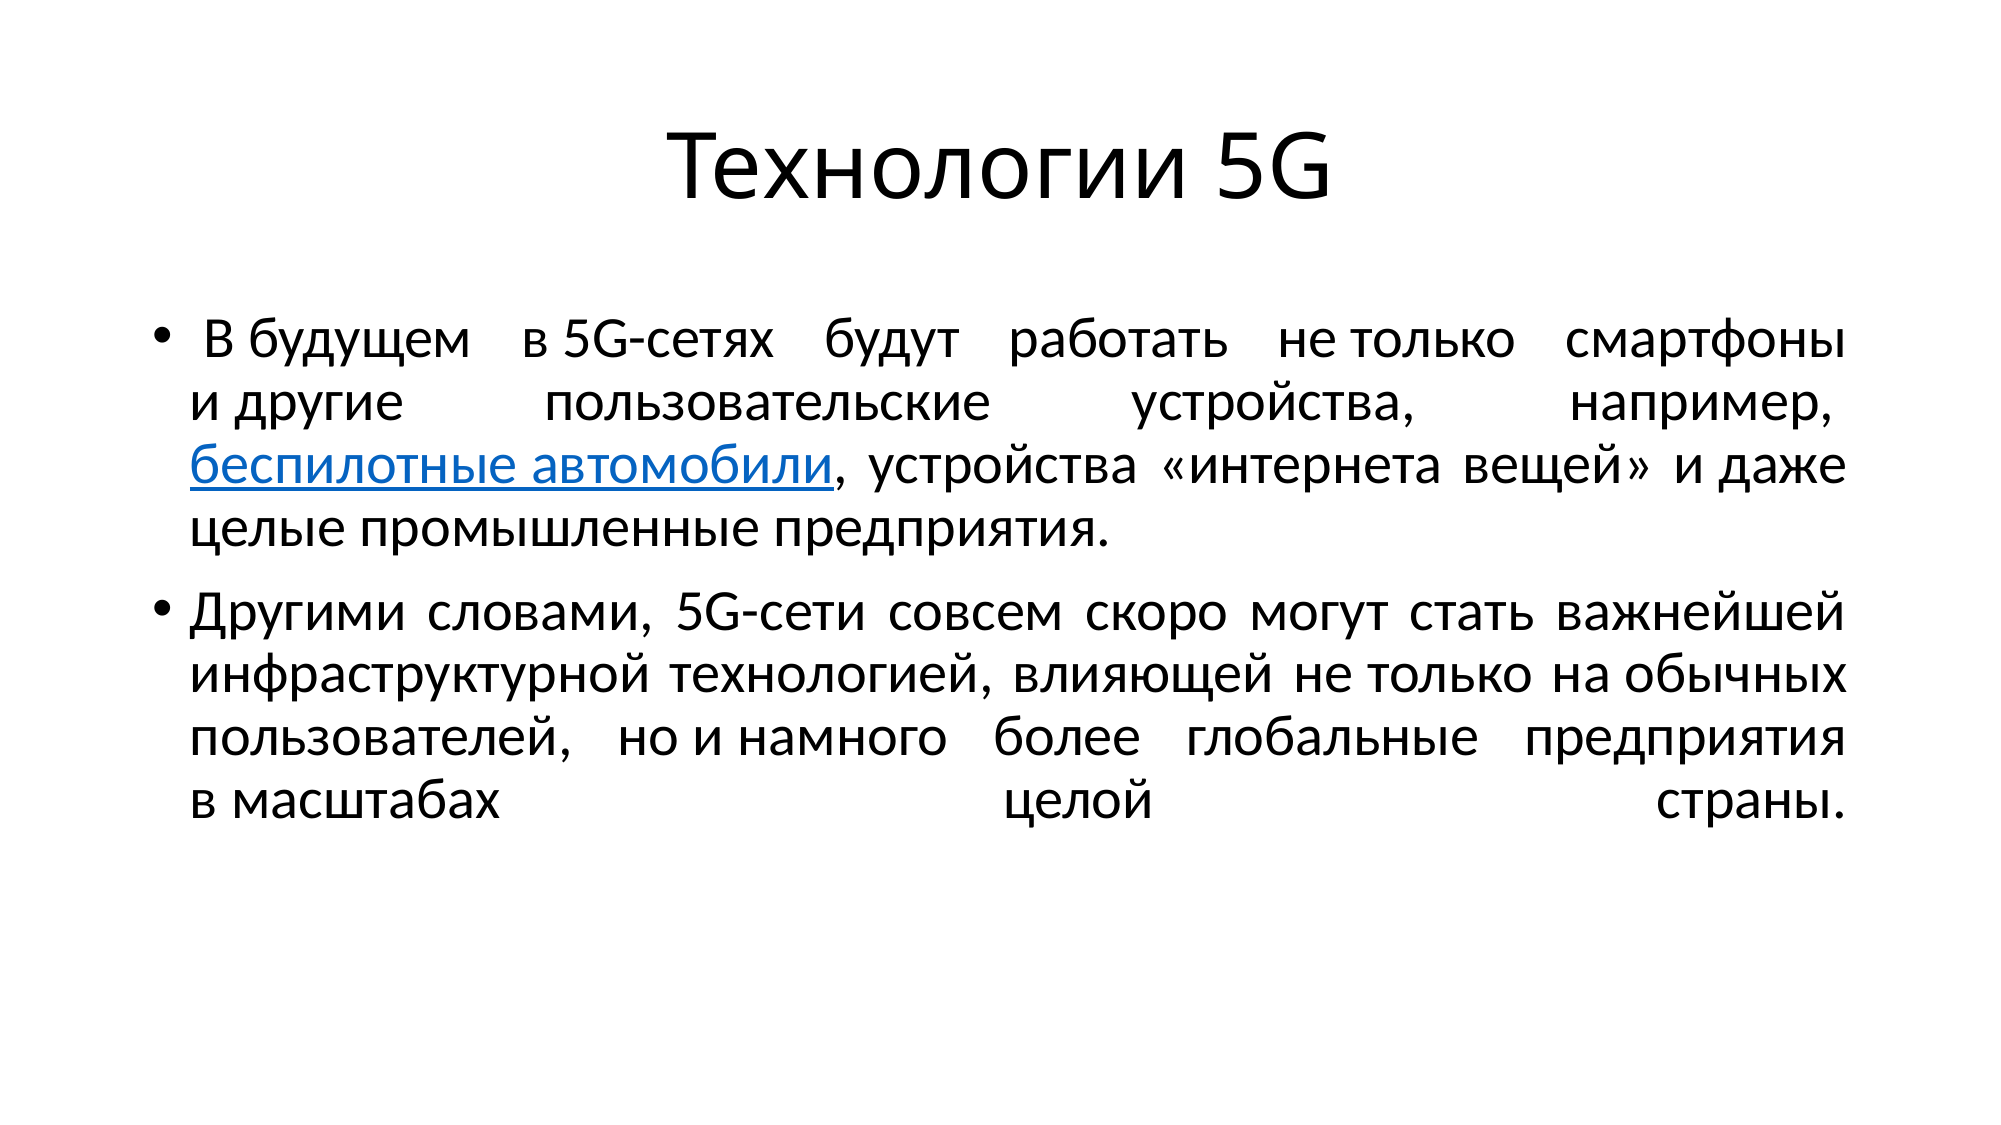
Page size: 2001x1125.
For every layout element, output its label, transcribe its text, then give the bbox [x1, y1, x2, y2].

title Технологии 5G [137, 59, 1863, 278]
list В будущем в 5G-сетях будут работать не только смартфоны и другие пользовательские устройства, например, беспилотные автомобили, устройства «интернета вещей» и даже целые промышленные предприятия. Другими словами, 5G-сети совсем скоро могут стать важнейшей инфраструктурной технологией, влияющей не только на обычных пользователей, но и намного более глобальные предприятия в масштабах целой страны. [137, 299, 1863, 1014]
